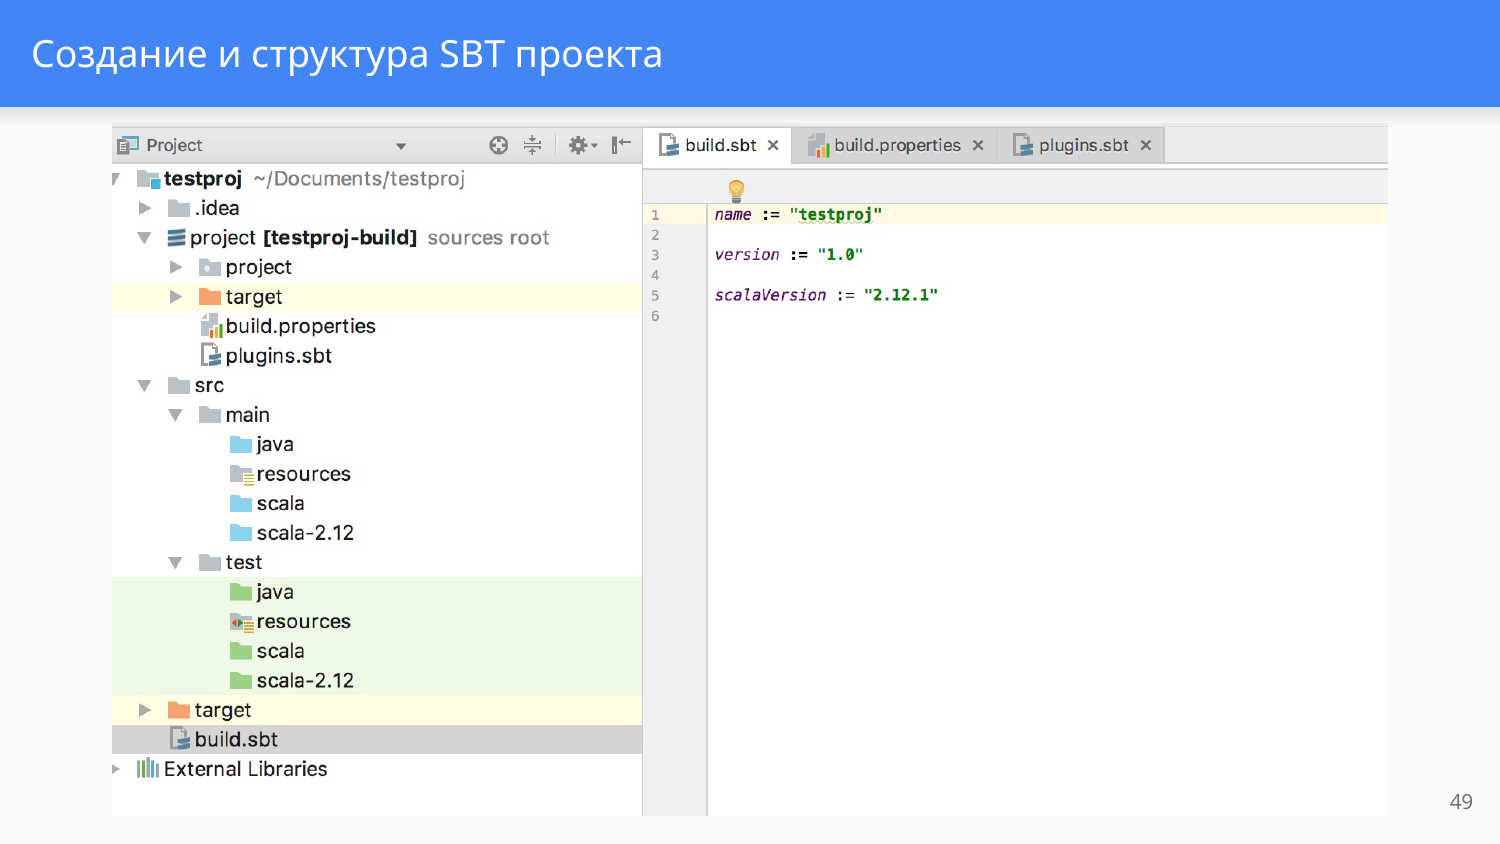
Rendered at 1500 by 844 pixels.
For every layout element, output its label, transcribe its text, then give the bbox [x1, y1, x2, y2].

picture [111, 122, 1389, 816]
title Создание и структура SBT проекта [16, 2, 1464, 102]
slide_number 49 [1398, 770, 1489, 835]
